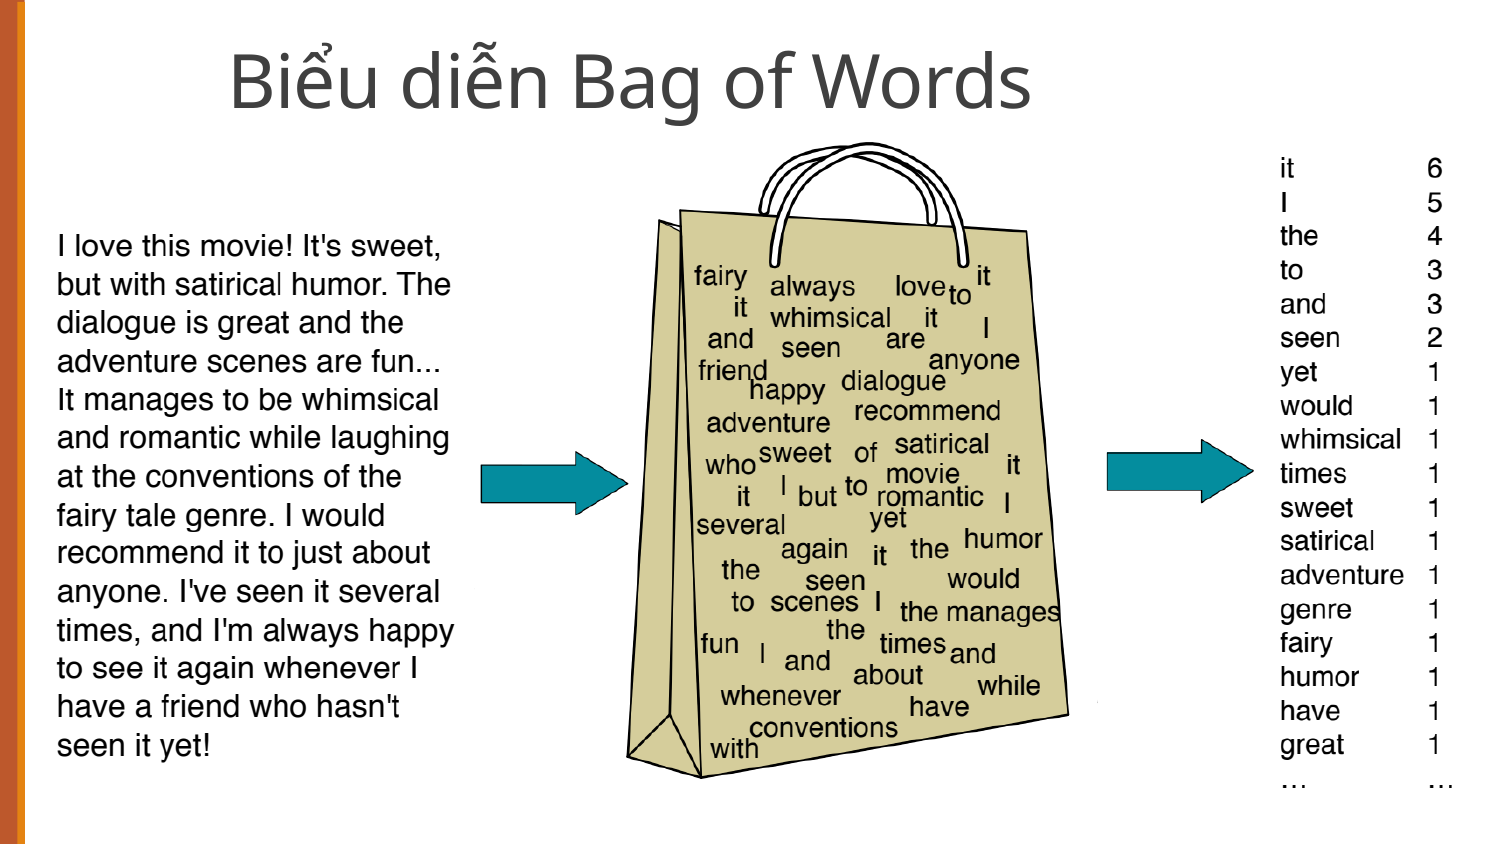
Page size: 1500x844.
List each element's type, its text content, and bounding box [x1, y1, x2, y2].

picture [1096, 121, 1488, 844]
picture [474, 133, 1078, 844]
picture [49, 108, 460, 844]
title Biểu diễn Bag of Words [212, 9, 1438, 132]
